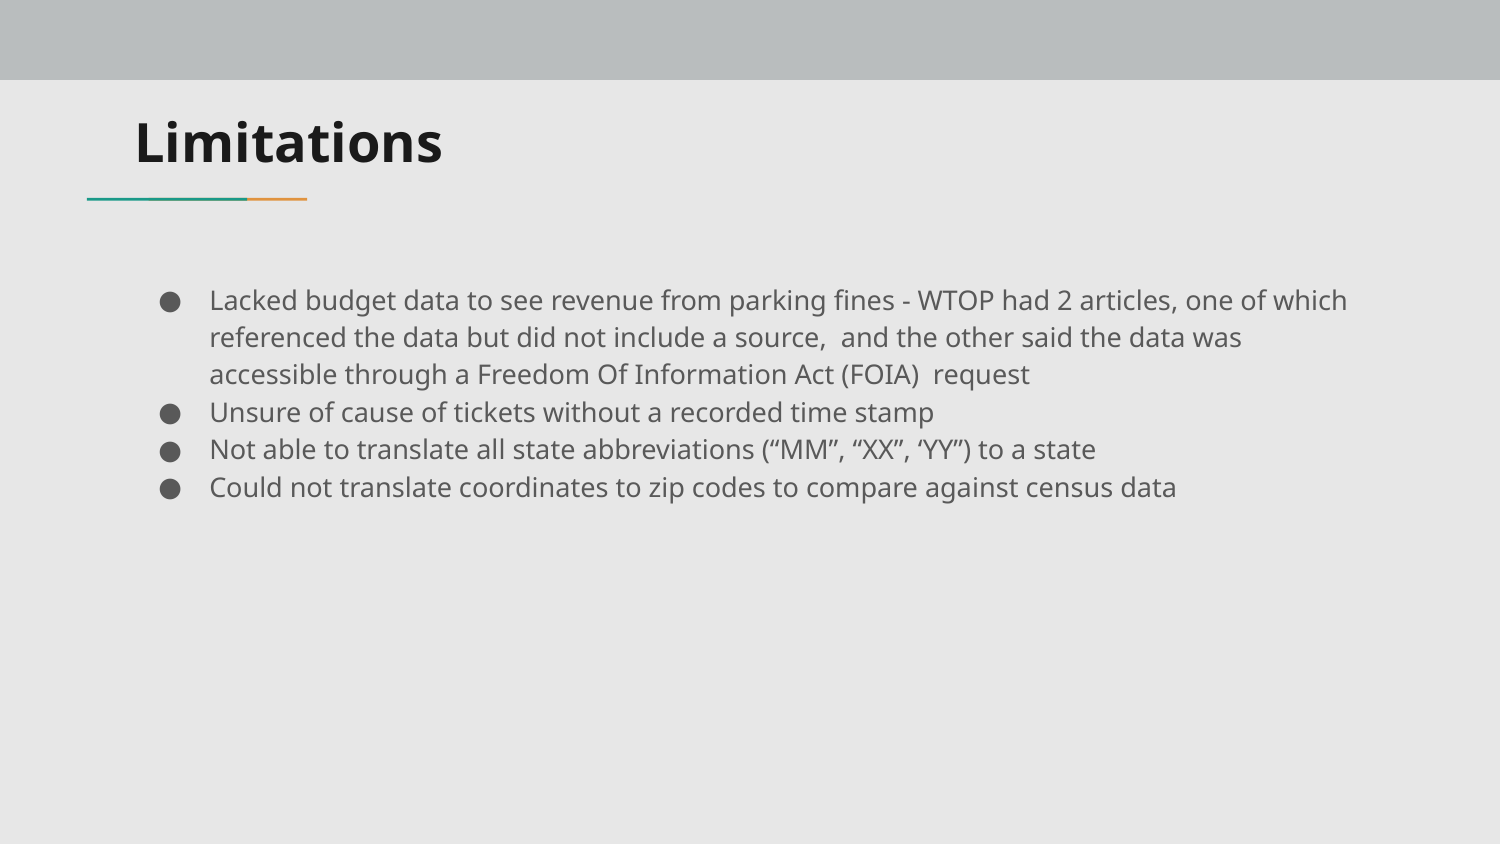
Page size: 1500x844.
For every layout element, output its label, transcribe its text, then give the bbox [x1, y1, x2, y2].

title Limitations [119, 93, 1381, 182]
list Lacked budget data to see revenue from parking fines - WTOP had 2 articles, one of which referenced the data but did not include a source, and the other said the data was accessible through a Freedom Of Information Act (FOIA) request Unsure of cause of tickets without a recorded time stamp Not able to translate all state abbreviations (“MM”, “XX”, ‘YY”) to a state Could not translate coordinates to zip codes to compare against census data [119, 263, 1381, 635]
